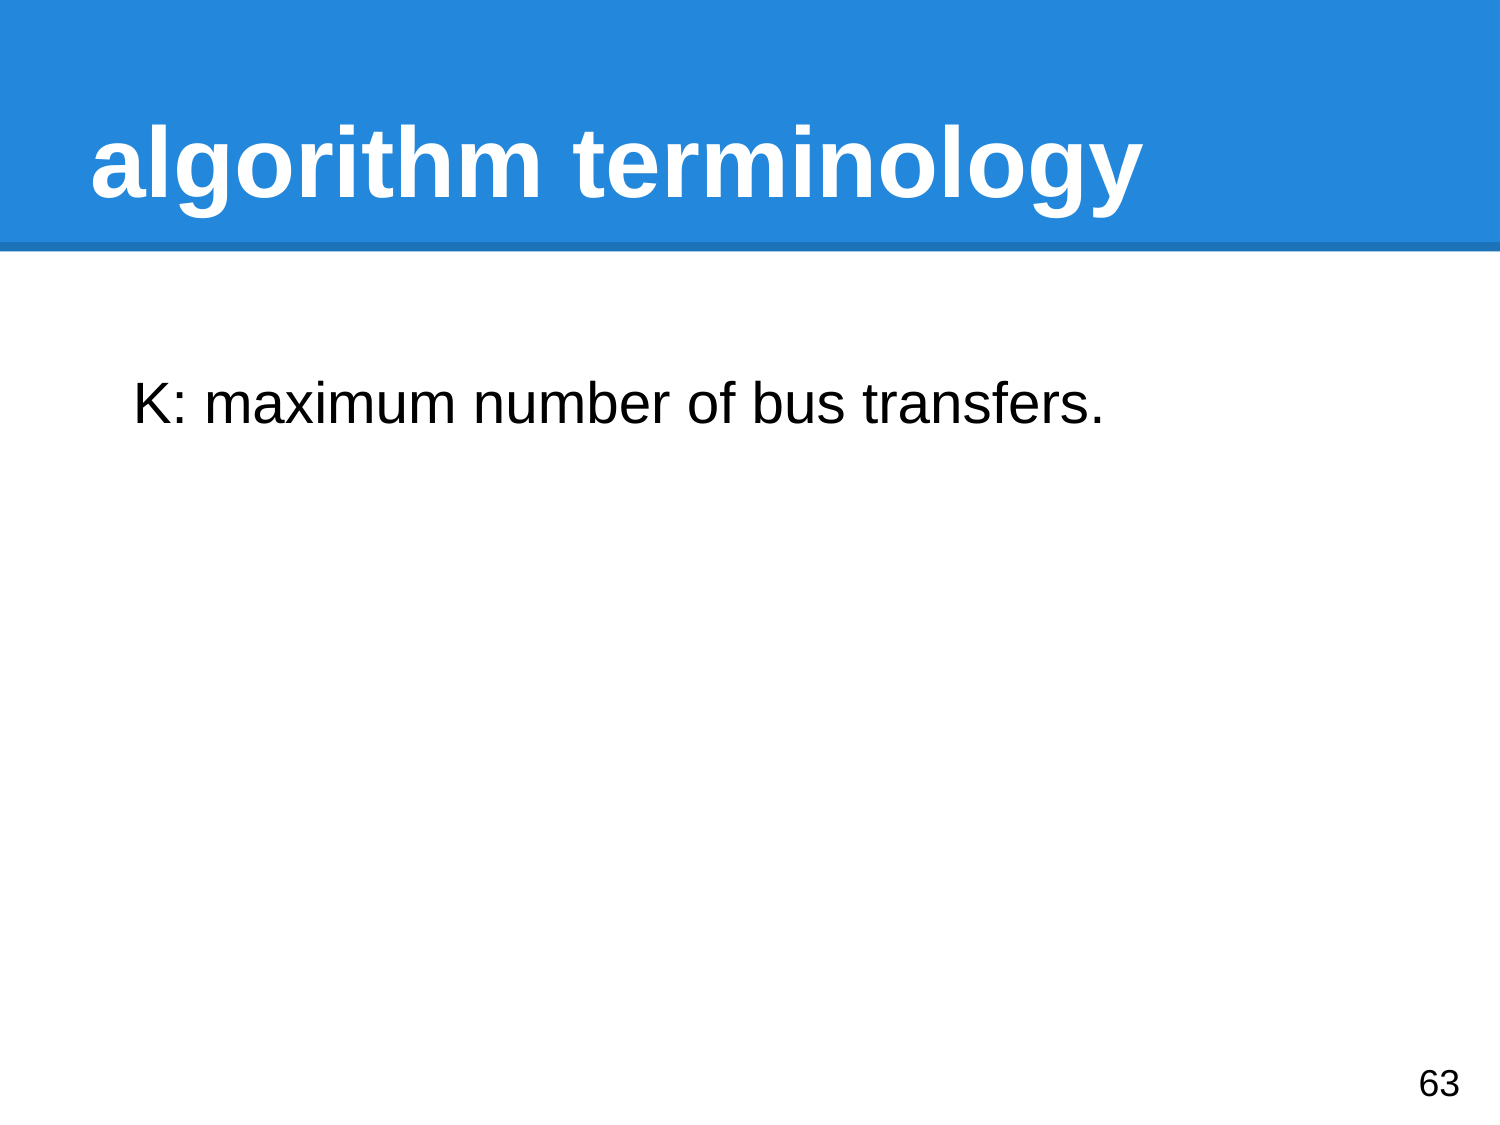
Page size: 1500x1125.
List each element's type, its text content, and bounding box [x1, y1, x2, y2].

text_box K: maximum number of bus transfers. [118, 357, 1122, 443]
title algorithm terminology [75, 45, 1425, 233]
slide_number 63 [1403, 1038, 1494, 1125]
